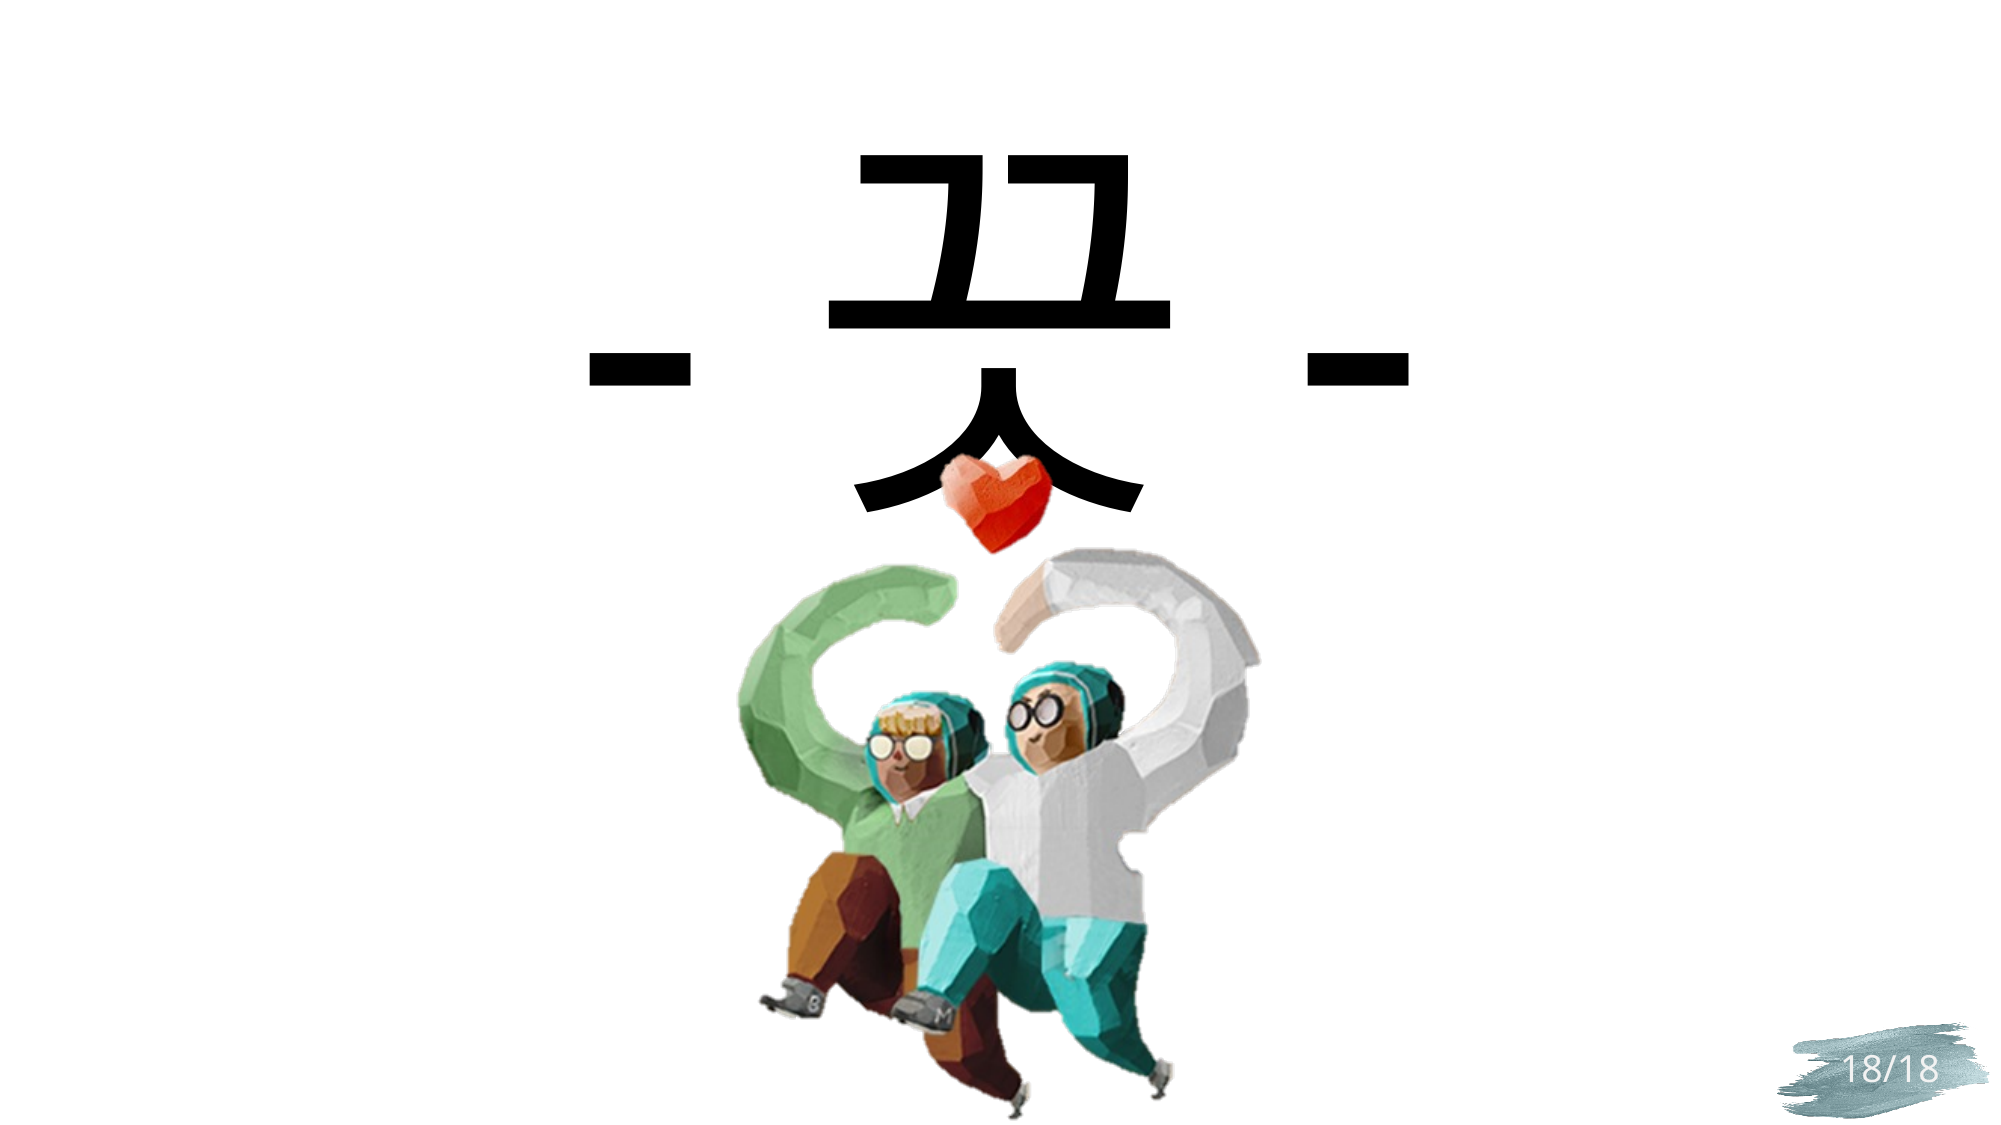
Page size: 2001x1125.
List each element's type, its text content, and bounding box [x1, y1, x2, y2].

picture [720, 443, 1280, 1125]
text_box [1775, 1021, 1991, 1119]
text_box -끗- [559, 57, 1441, 573]
